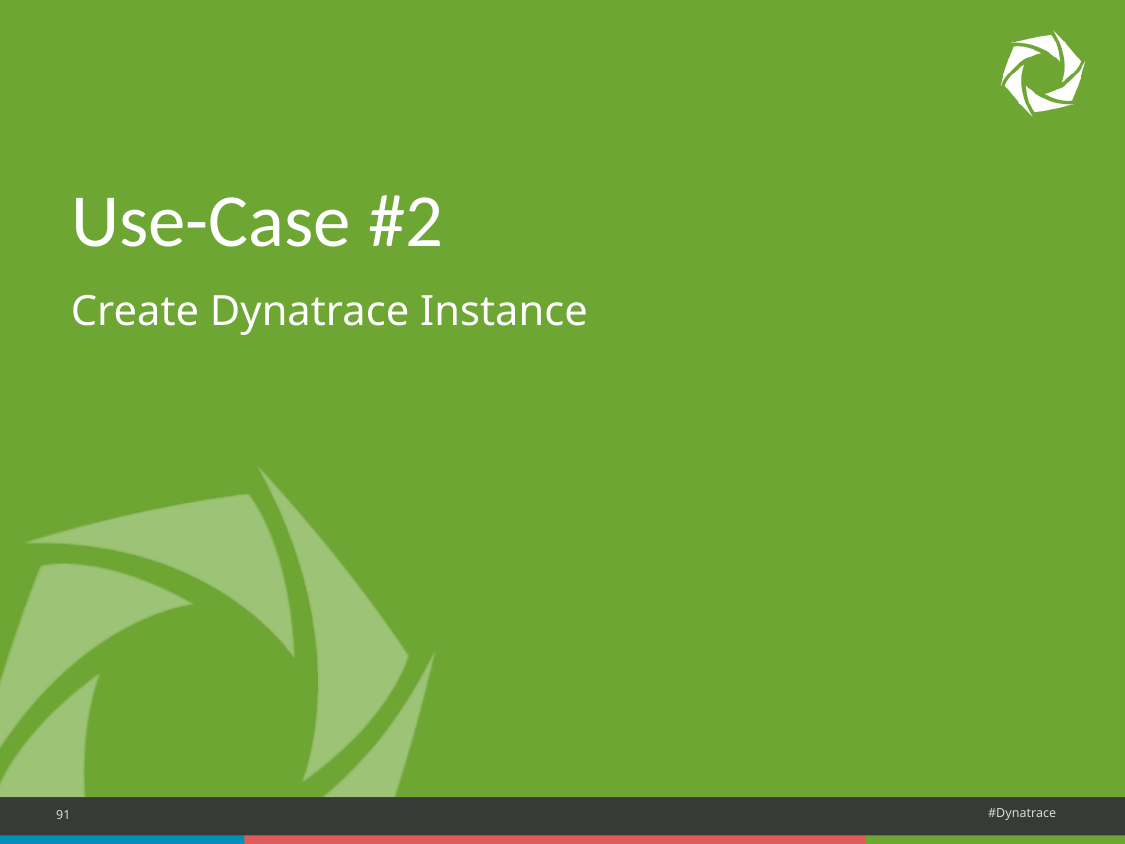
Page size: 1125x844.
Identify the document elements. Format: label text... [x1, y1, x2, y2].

list Create Dynatrace Instance [55, 281, 613, 438]
title Use-Case #2 [56, 30, 1069, 271]
